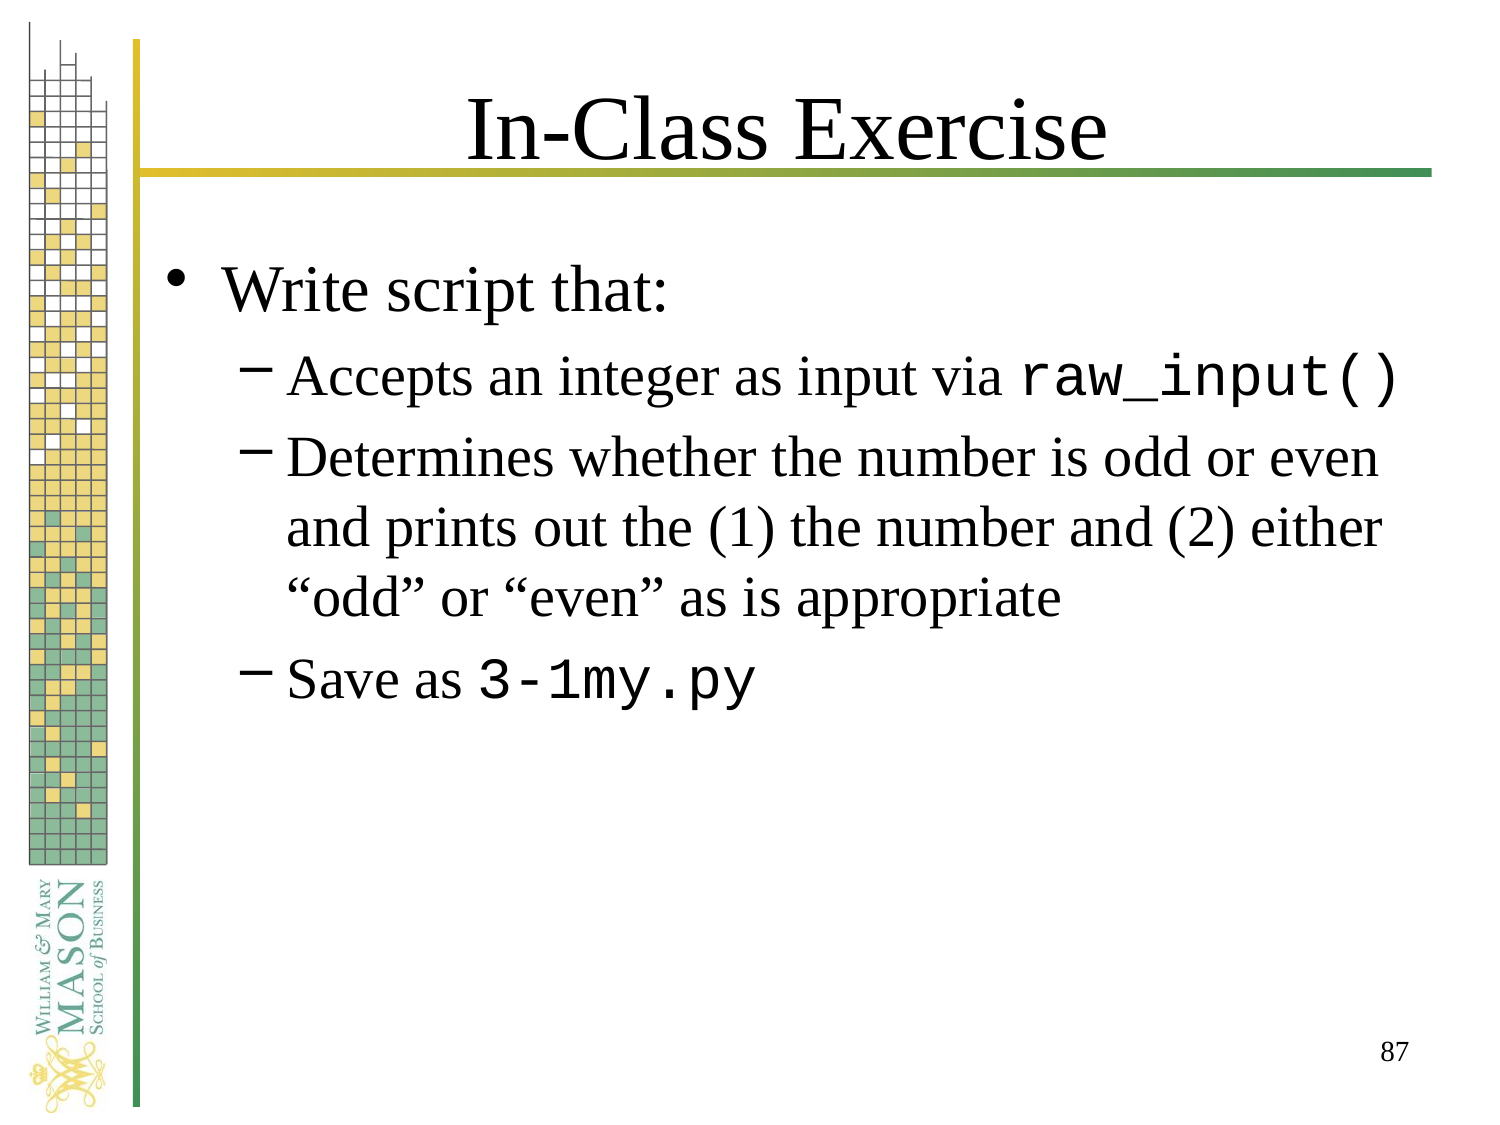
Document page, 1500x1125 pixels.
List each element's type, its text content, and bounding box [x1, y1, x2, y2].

title Naming Variables [29, 879, 107, 1113]
title In-Class Exercise [150, 45, 1425, 200]
list Write script that: Accepts an integer as input via raw_input() Determines whether the number is odd or even and prints out the (1) the number and (2) either “odd” or “even” as is appropriate Save as 3-1my.py [150, 237, 1481, 1005]
slide_number 87 [1048, 1024, 1426, 1103]
